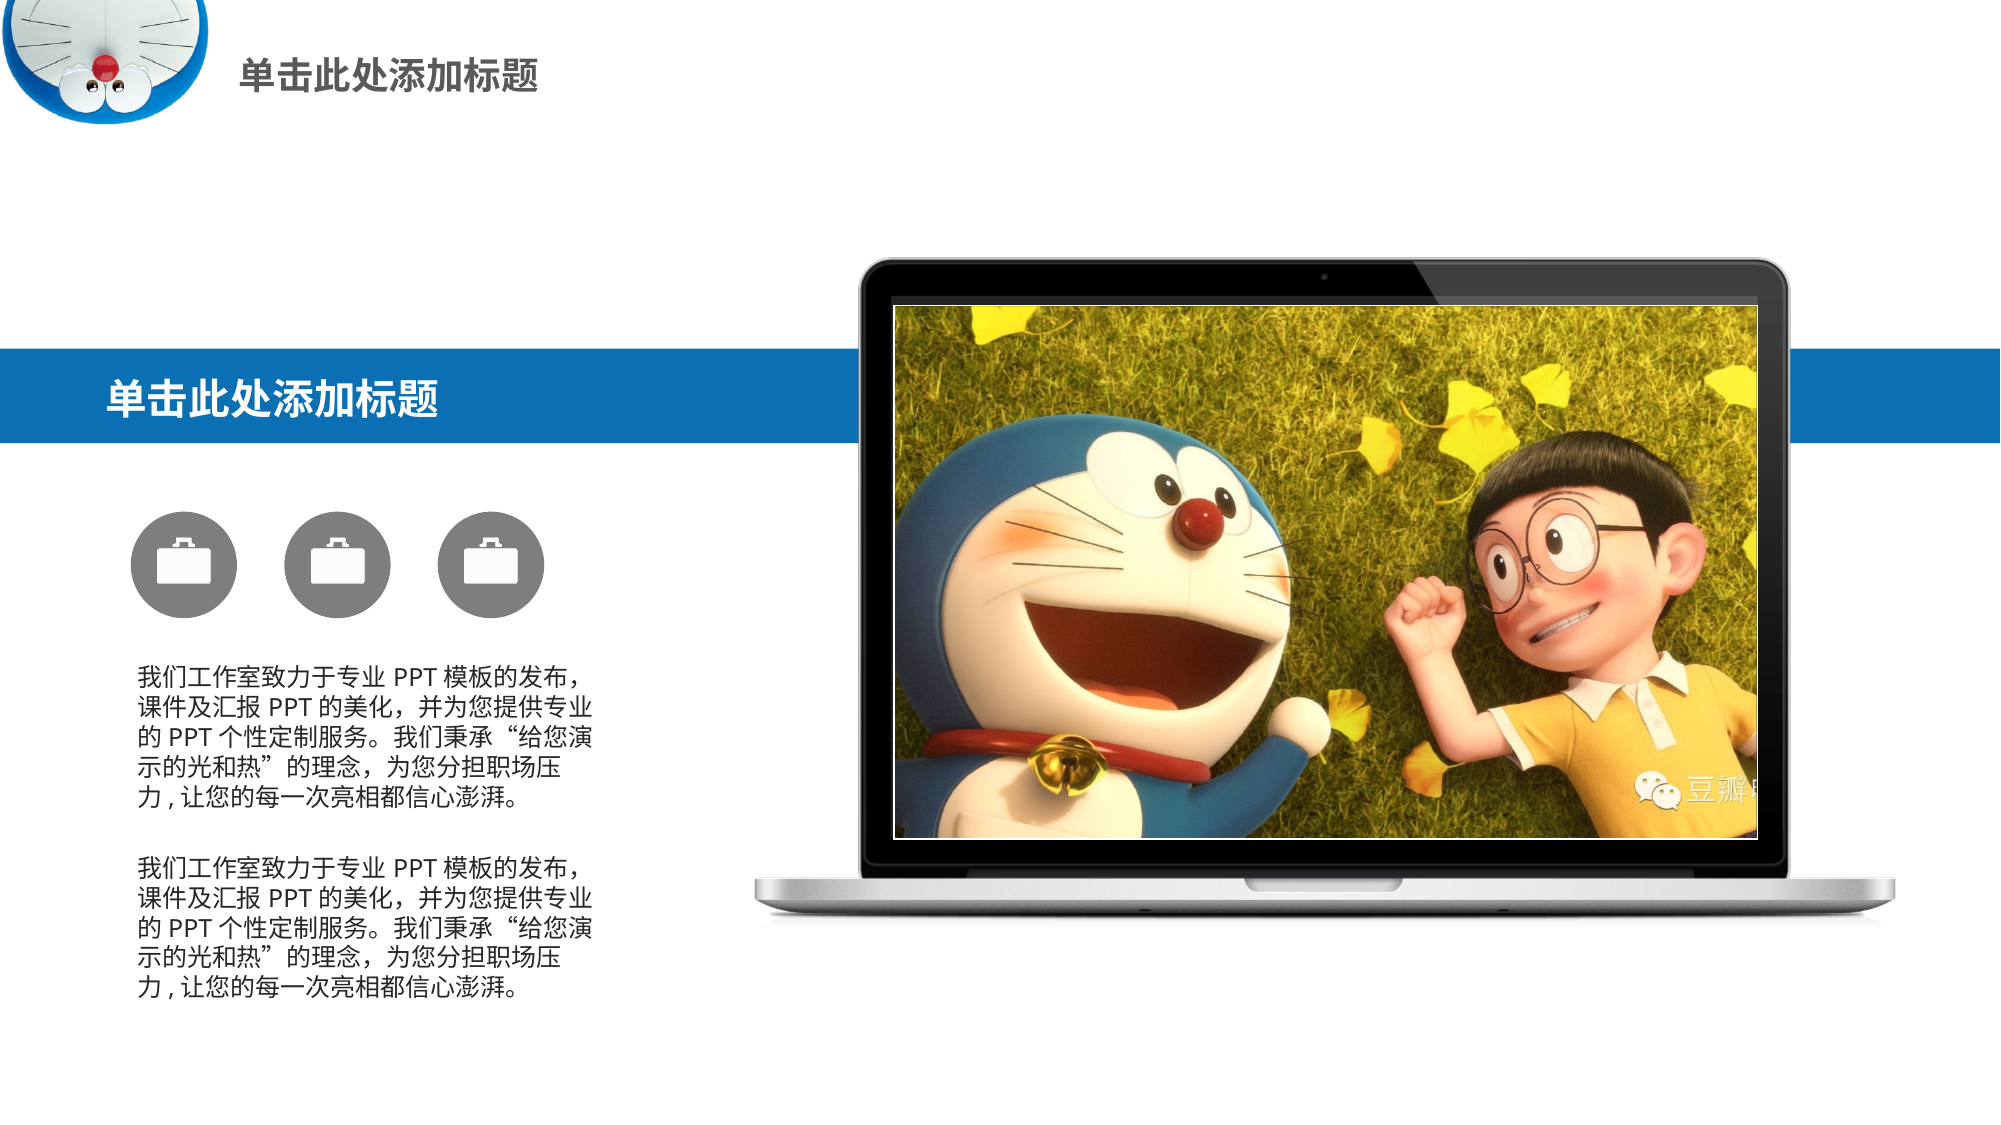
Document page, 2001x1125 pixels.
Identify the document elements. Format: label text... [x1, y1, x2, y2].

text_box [284, 511, 391, 619]
text_box 我们工作室致力于专业PPT模板的发布，课件及汇报PPT的美化，并为您提供专业的PPT个性定制服务。我们秉承“给您演示的光和热”的理念，为您分担职场压力,让您的每一次亮相都信心澎湃。 [122, 844, 611, 1010]
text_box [704, 218, 1923, 963]
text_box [130, 511, 238, 619]
text_box 单击此处添加标题 [90, 365, 504, 430]
text_box [1927, 348, 2000, 444]
picture [0, 0, 210, 126]
text_box 我们工作室致力于专业PPT模板的发布，课件及汇报PPT的美化，并为您提供专业的PPT个性定制服务。我们秉承“给您演示的光和热”的理念，为您分担职场压力,让您的每一次亮相都信心澎湃。 [122, 653, 611, 819]
text_box 单击此处添加标题 [224, 44, 593, 104]
text_box [0, 348, 699, 444]
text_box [437, 511, 545, 619]
